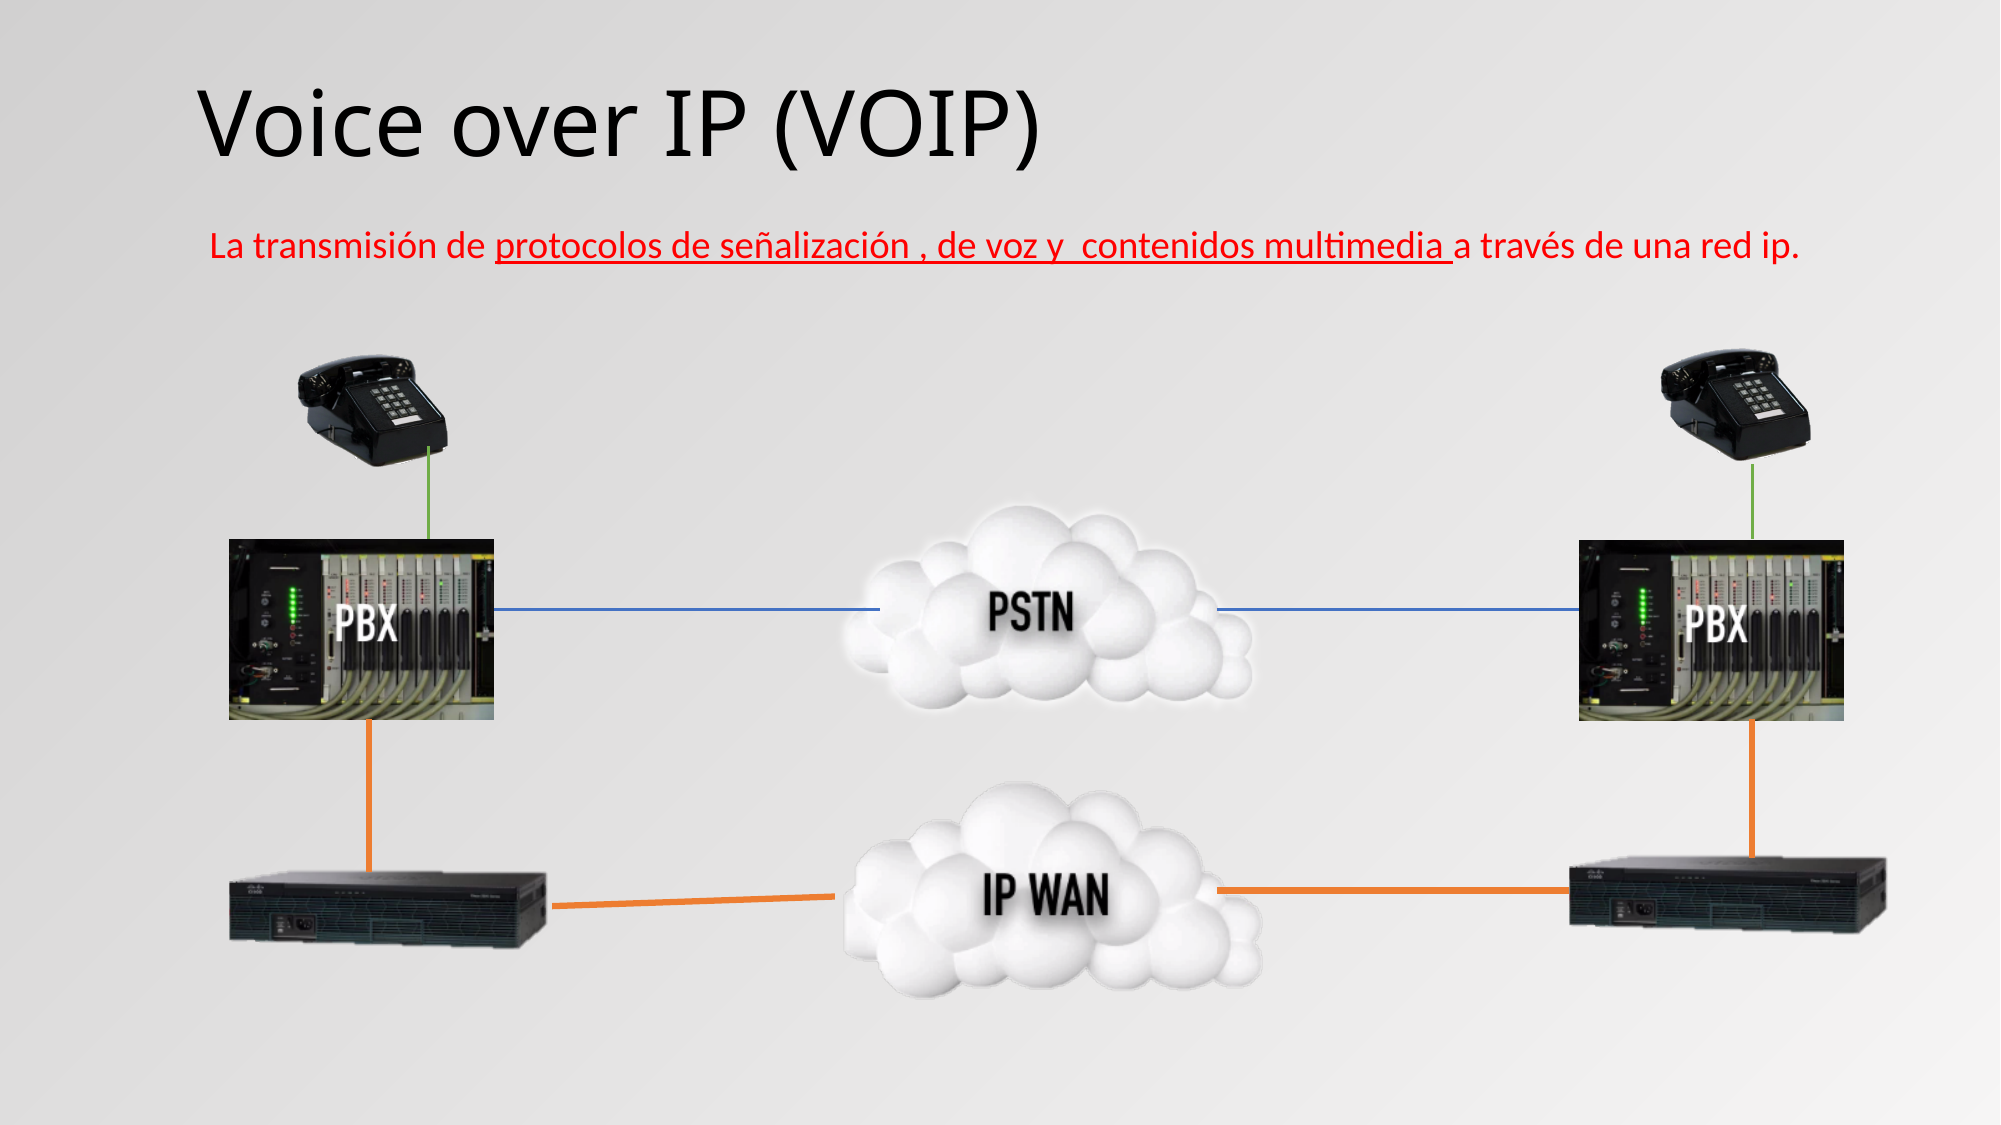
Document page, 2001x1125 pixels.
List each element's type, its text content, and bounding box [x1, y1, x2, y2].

picture [1579, 540, 1844, 721]
text_box La transmisión de protocolos de señalización , de voz y contenidos multimedia a través de una red ip. [119, 217, 1893, 312]
picture [1624, 340, 1825, 465]
picture [229, 857, 553, 955]
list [805, 474, 1296, 745]
title Voice over IP (VOIP) [183, 29, 1851, 217]
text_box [552, 896, 835, 907]
picture [261, 346, 462, 471]
picture [1569, 842, 1893, 940]
picture [229, 539, 494, 720]
picture [791, 747, 1331, 1036]
